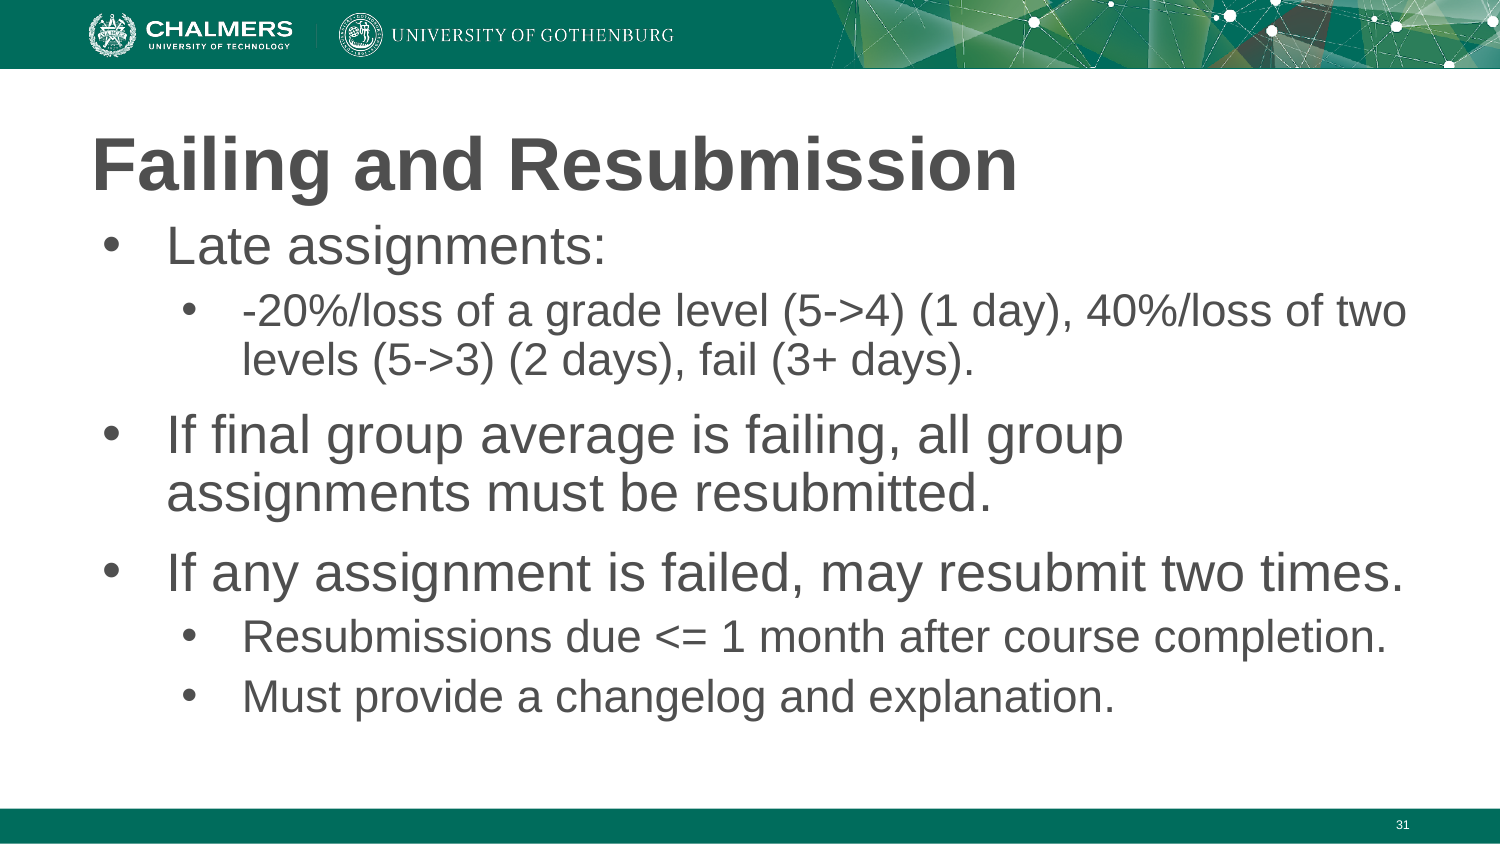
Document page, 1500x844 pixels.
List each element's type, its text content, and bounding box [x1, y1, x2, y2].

picture [759, 0, 1500, 68]
picture [64, 0, 696, 85]
title Failing and Resubmission [76, 100, 1425, 210]
list Late assignments: -20%/loss of a grade level (5->4) (1 day), 40%/loss of two levels (5->3) (2 days), fail (3+ days). If final group average is failing, all group assignments must be resubmitted. If any assignment is failed, may resubmit two times. Resubmissions due <= 1 month after course completion. Must provide a changelog and explanation. [76, 210, 1425, 782]
slide_number ‹#› [1074, 809, 1425, 844]
